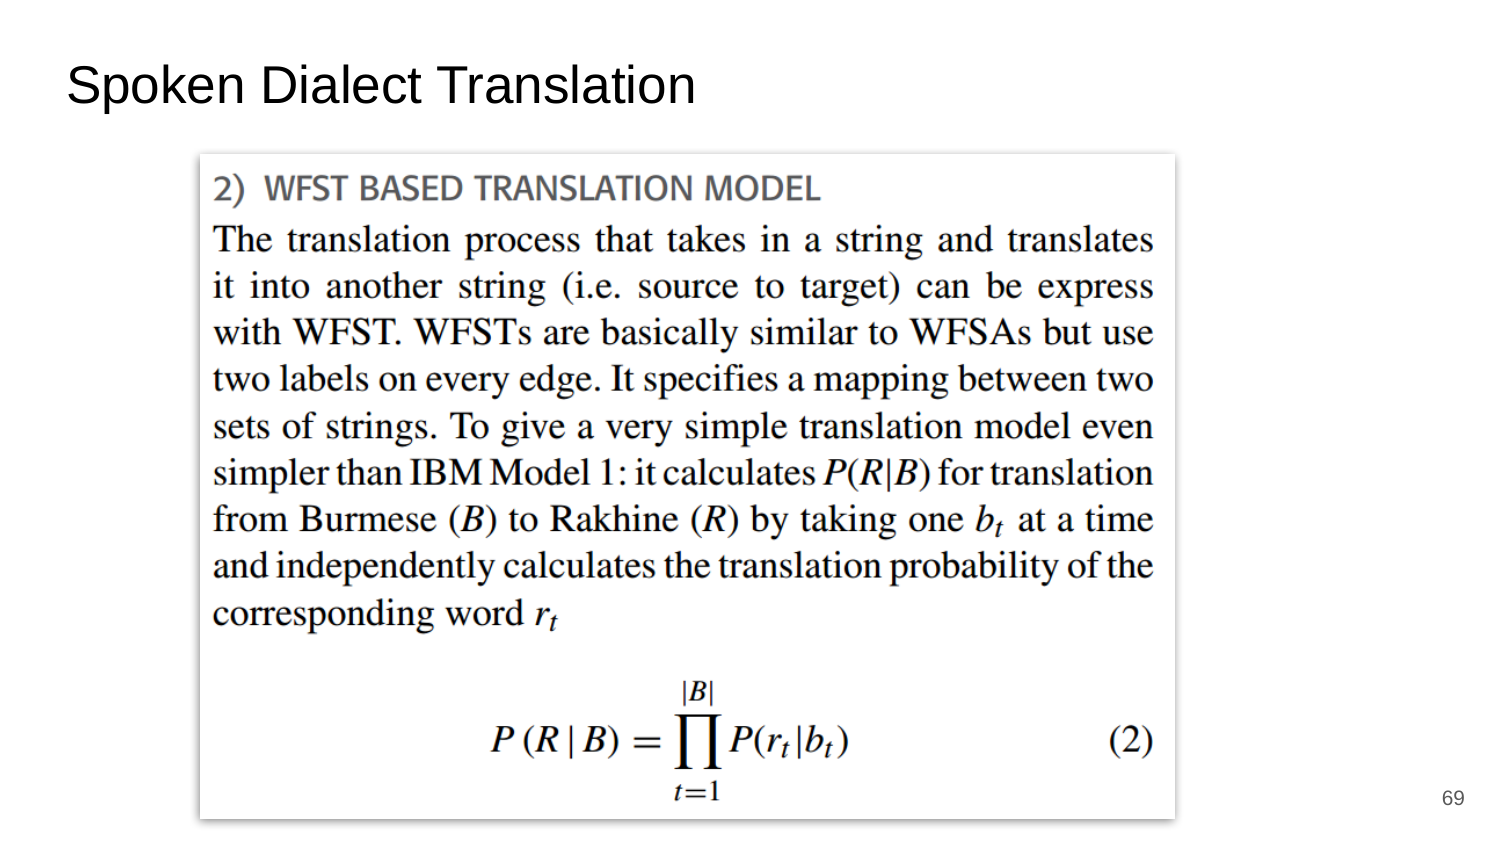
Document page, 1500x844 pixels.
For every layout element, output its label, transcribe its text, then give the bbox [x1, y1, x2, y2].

slide_number ‹#› [1389, 764, 1480, 830]
picture [199, 154, 1176, 819]
title Spoken Dialect Translation [51, 35, 1449, 130]
